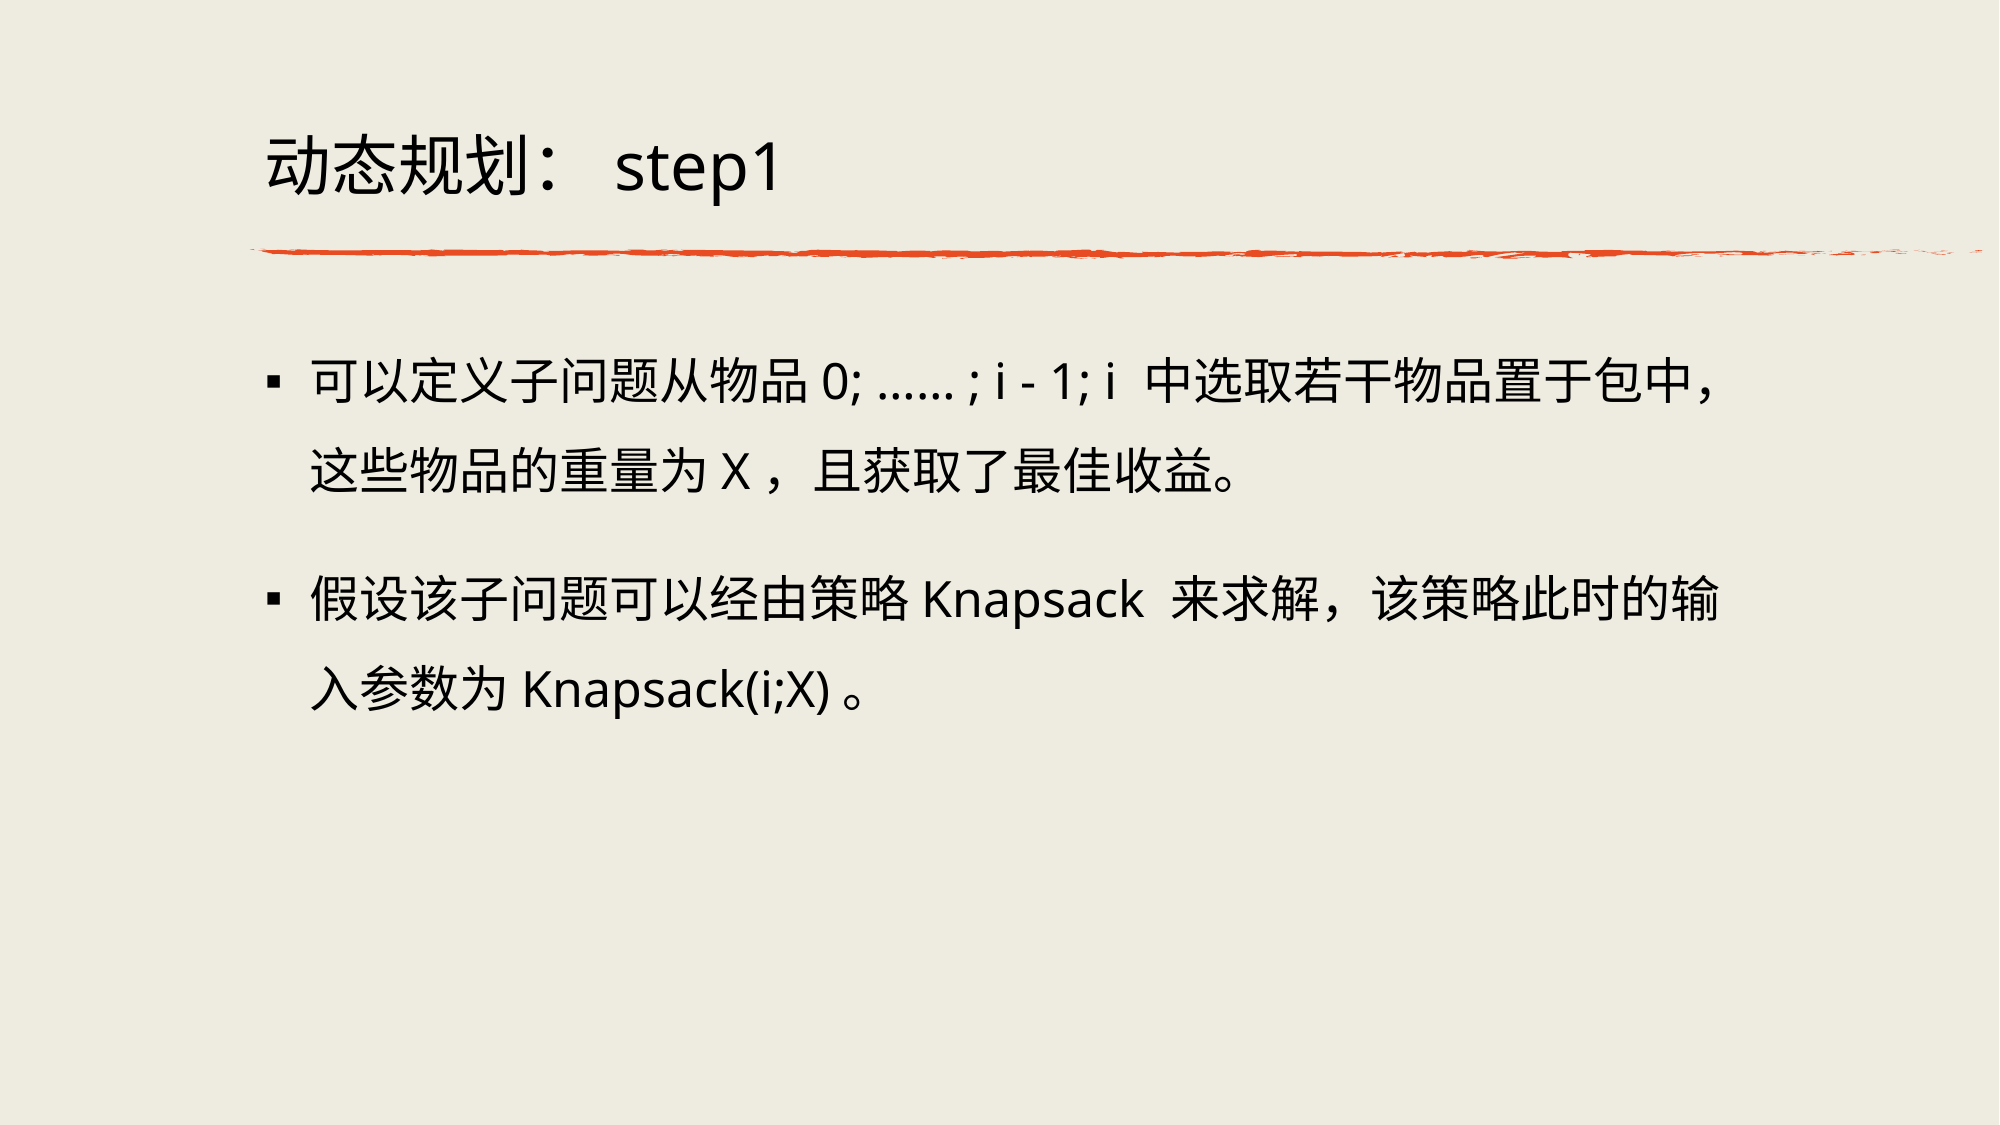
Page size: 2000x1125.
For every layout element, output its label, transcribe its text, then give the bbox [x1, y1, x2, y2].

list 可以定义⼦问题从物品0; …… ; i - 1; i 中选取若⼲物品置于包中，这些物品的重量为X，且获取了最佳收益。 假设该⼦问题可以经由策略Knapsack 来求解，该策略此时的输⼊参数为Knapsack(i;X)。 [249, 312, 1750, 1013]
title 动态规划：step1 [249, 45, 1750, 213]
